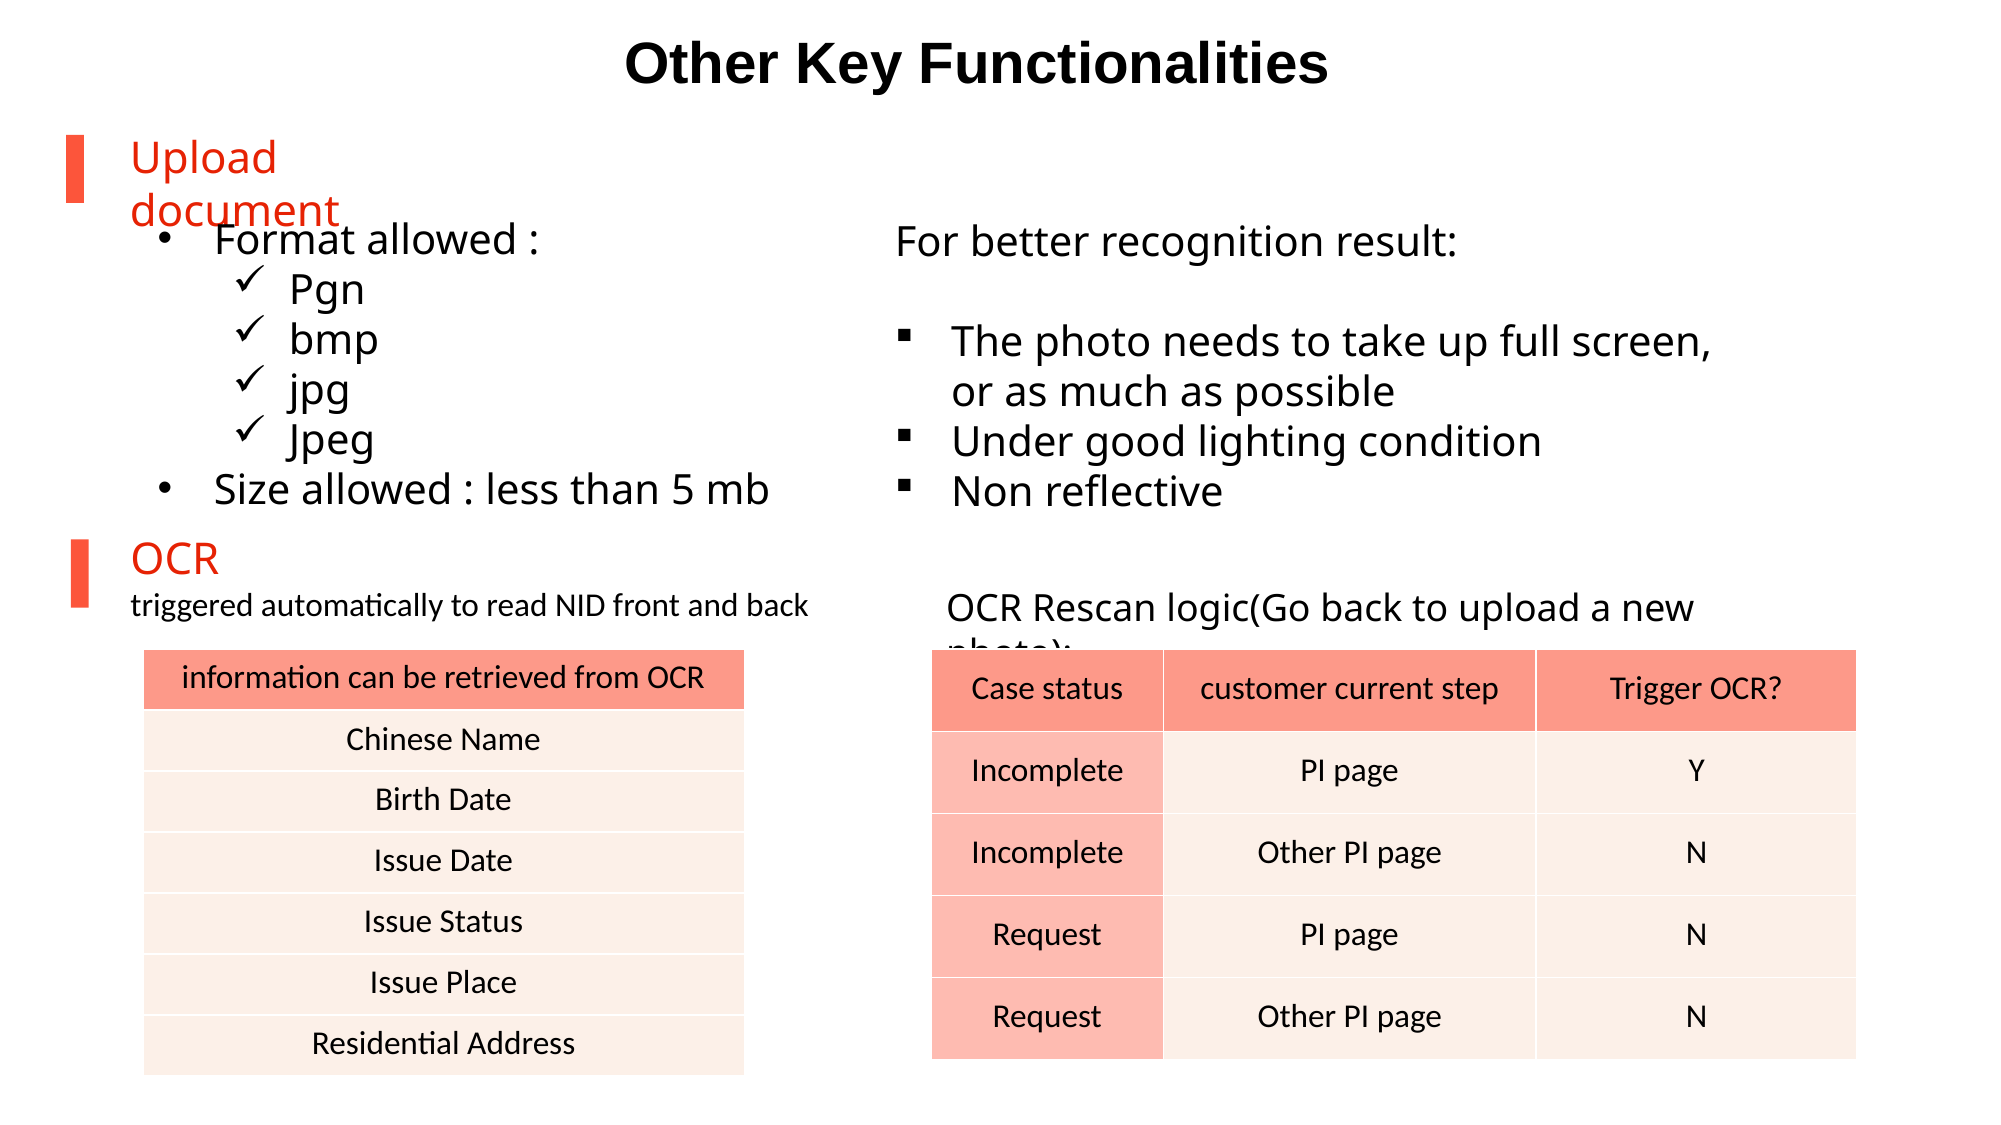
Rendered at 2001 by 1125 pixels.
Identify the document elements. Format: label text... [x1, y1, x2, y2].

table_header information can be retrieved from OCR [144, 650, 744, 709]
table_cell Request [932, 978, 1163, 1059]
text_box Upload document [115, 122, 464, 243]
table_cell Other PI page [1164, 978, 1535, 1059]
table_cell N [1537, 896, 1856, 977]
table_cell Incomplete [932, 732, 1163, 813]
table_cell Issue Place [144, 955, 744, 1014]
text_box [65, 134, 85, 204]
table_cell Residential Address [144, 1016, 744, 1075]
table_cell Birth Date [144, 772, 744, 831]
text_box OCR triggered automatically to read NID front and back [115, 523, 1177, 631]
table_cell PI page [1164, 896, 1535, 977]
table_cell Other PI page [1164, 814, 1535, 895]
text_box [70, 538, 90, 609]
text_box Other Key Functionalities [289, 17, 1665, 103]
table_cell Incomplete [932, 814, 1163, 895]
table_cell Issue Date [144, 833, 744, 892]
table_cell Request [932, 896, 1163, 977]
table_cell N [1537, 978, 1856, 1059]
text_box For better recognition result: The photo needs to take up full screen, or as much as possible Under good lighting condition Non reflective [880, 207, 1736, 523]
table_cell Y [1537, 732, 1856, 813]
text_box Format allowed : Pgn bmp jpg Jpeg Size allowed : less than 5 mb [142, 205, 805, 570]
table_cell Issue Status [144, 894, 744, 953]
table_header Case status [932, 650, 1163, 731]
text_box OCR Rescan logic(Go back to upload a new photo): [931, 576, 1838, 648]
table_header Trigger OCR? [1537, 650, 1856, 731]
table_cell Chinese Name [144, 711, 744, 770]
table_cell PI page [1164, 732, 1535, 813]
table_cell N [1537, 814, 1856, 895]
table_header customer current step [1164, 650, 1535, 731]
